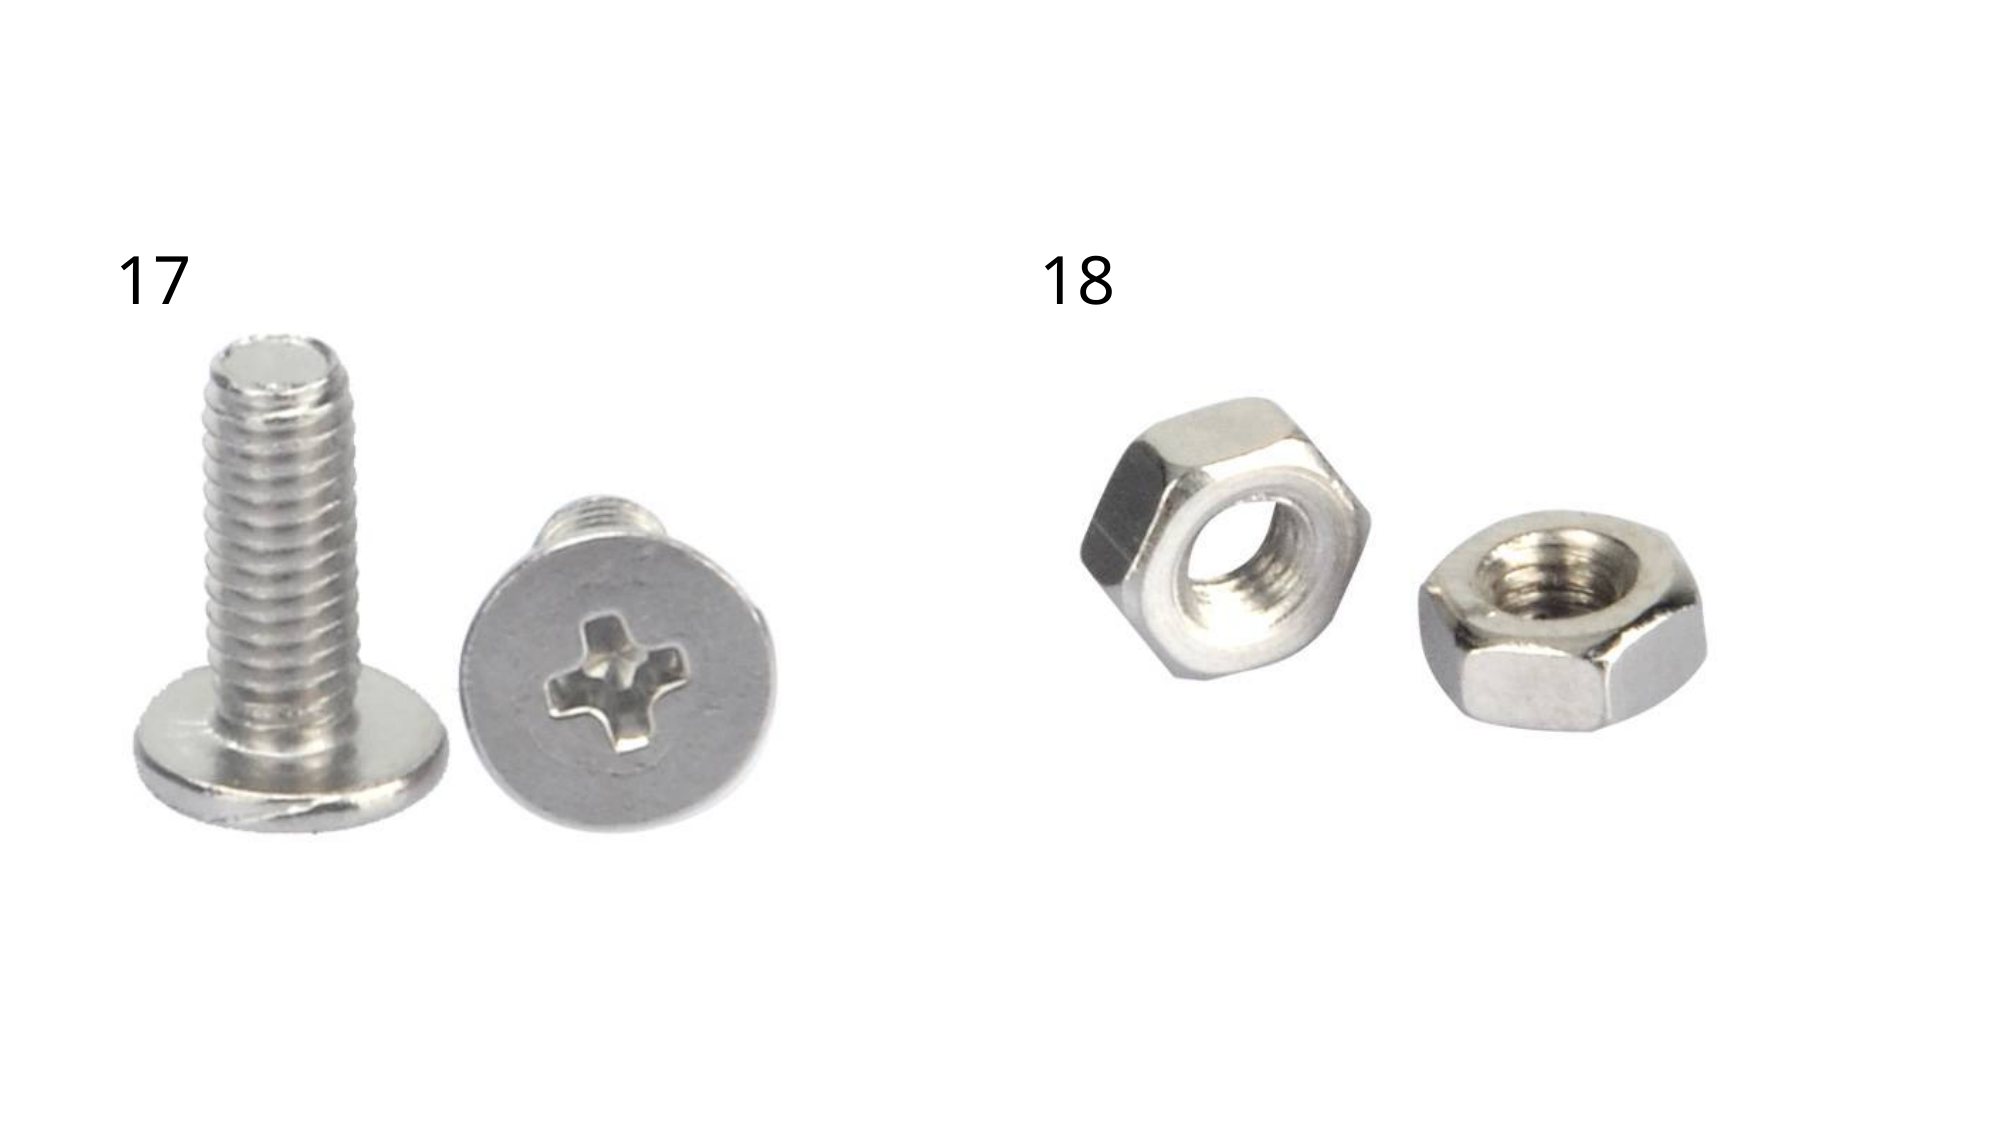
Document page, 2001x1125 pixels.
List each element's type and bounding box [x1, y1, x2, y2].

text_box [100, 230, 810, 939]
text_box [1025, 230, 1734, 939]
